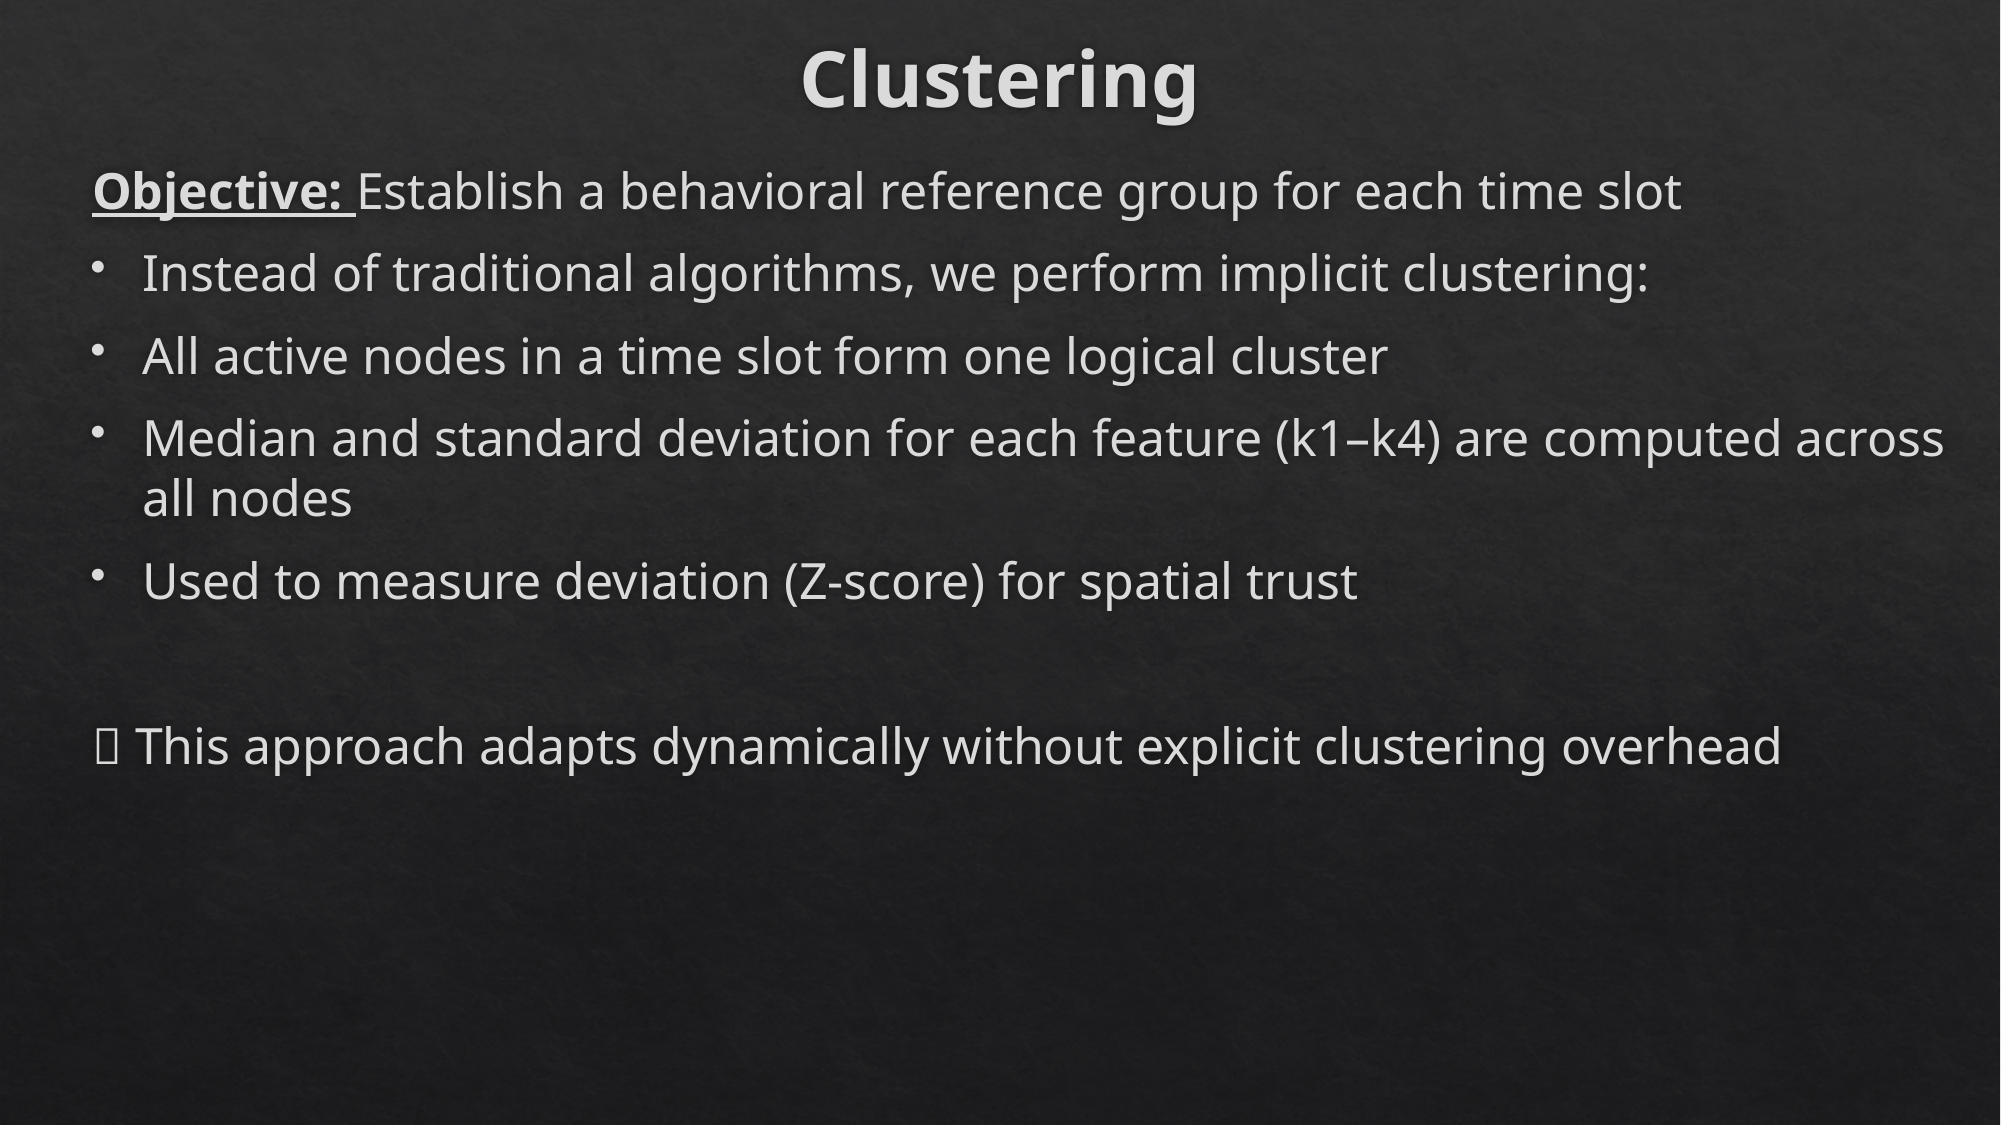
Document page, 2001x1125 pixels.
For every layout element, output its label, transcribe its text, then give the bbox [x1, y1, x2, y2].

list Objective: Establish a behavioral reference group for each time slot Instead of traditional algorithms, we perform implicit clustering: All active nodes in a time slot form one logical cluster Median and standard deviation for each feature (k1–k4) are computed across all nodes Used to measure deviation (Z-score) for spatial trust 📌 This approach adapts dynamically without explicit clustering overhead [70, 151, 1969, 1078]
title Clustering [174, 22, 1825, 131]
